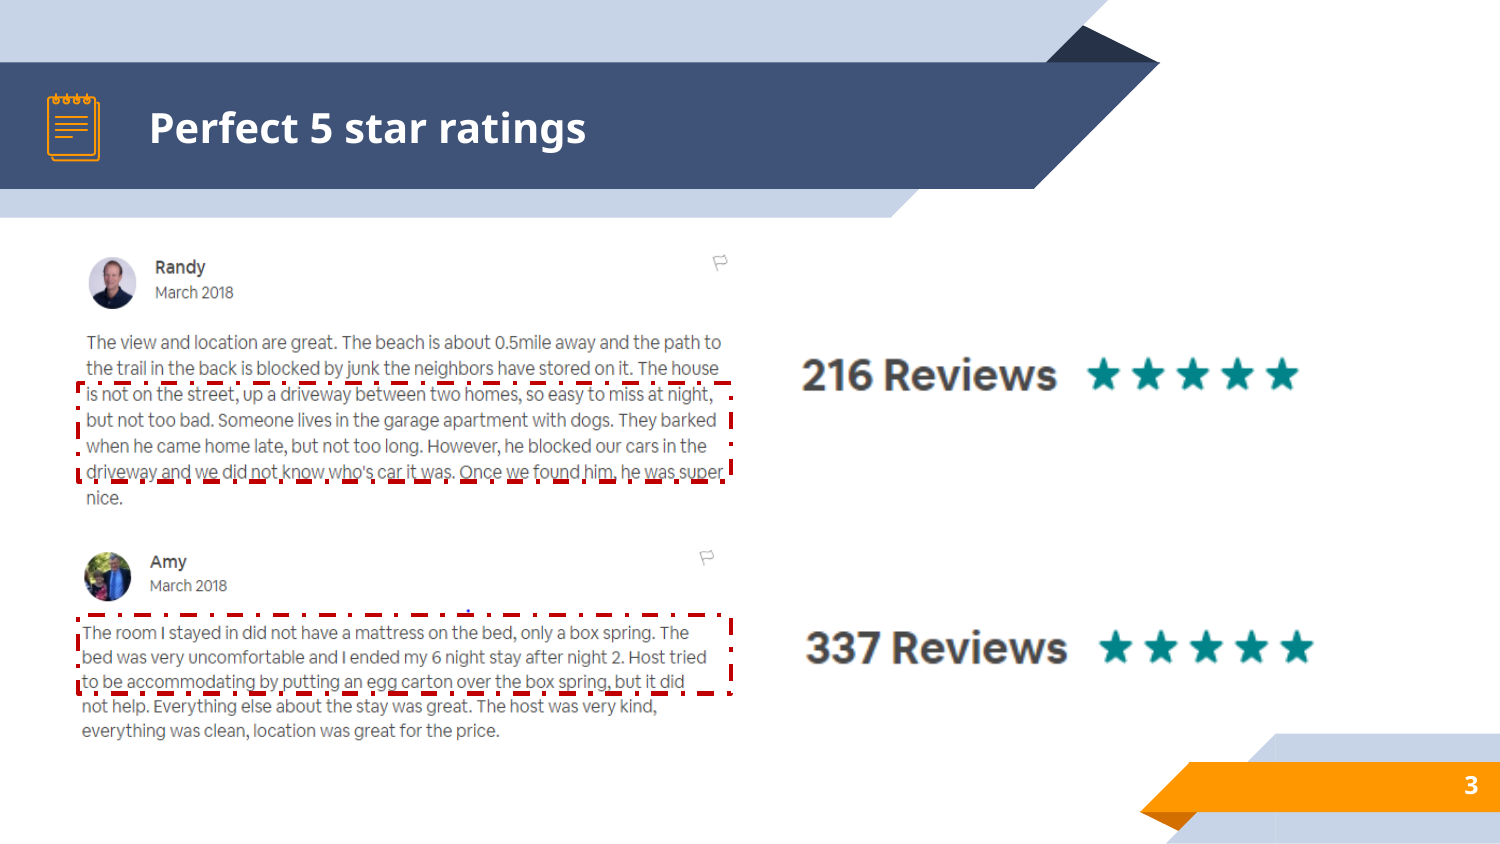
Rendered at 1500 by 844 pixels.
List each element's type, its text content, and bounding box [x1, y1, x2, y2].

picture [77, 236, 751, 514]
slide_number 3 [1249, 760, 1494, 813]
picture [786, 337, 1357, 407]
picture [77, 538, 732, 747]
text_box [47, 93, 100, 161]
title Perfect 5 star ratings [133, 64, 997, 190]
picture [786, 593, 1338, 687]
